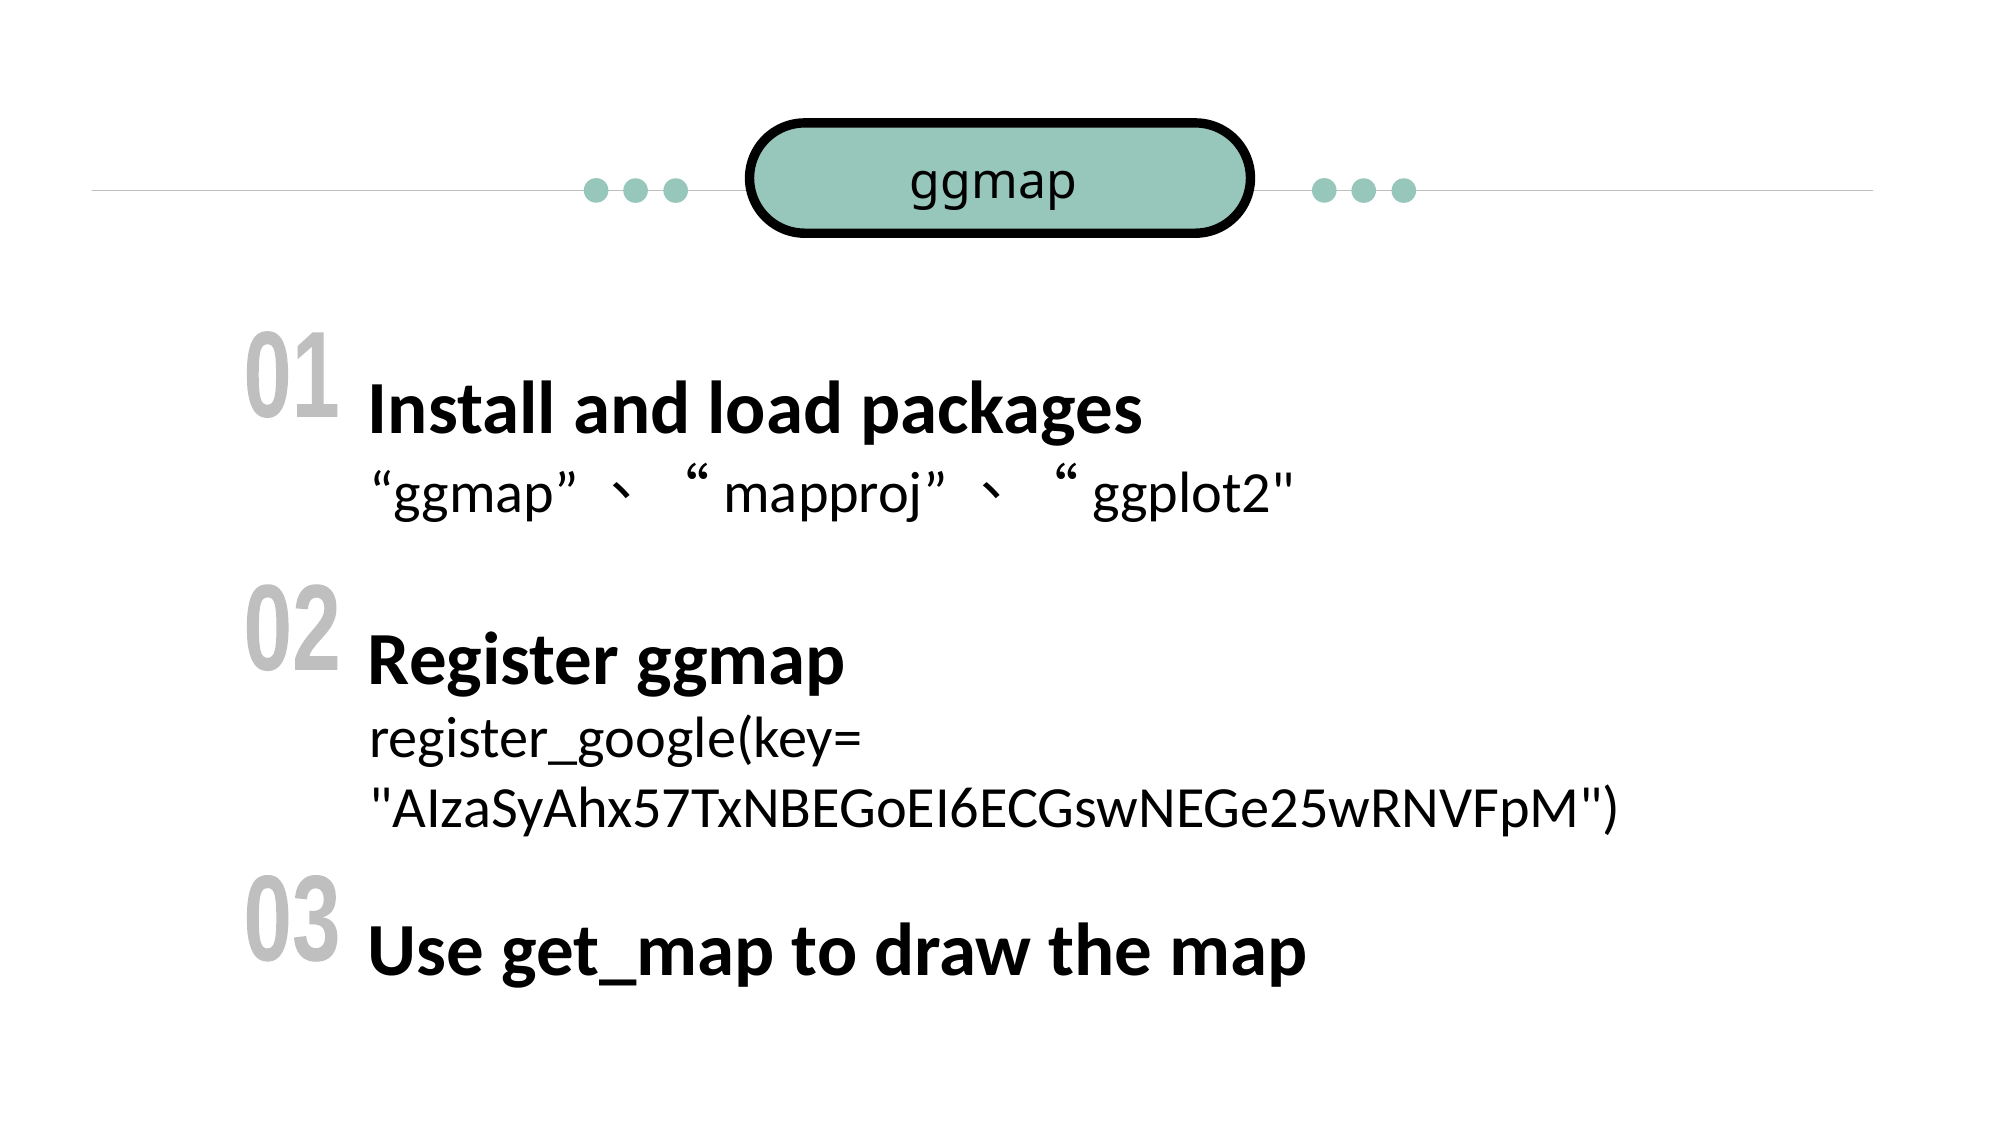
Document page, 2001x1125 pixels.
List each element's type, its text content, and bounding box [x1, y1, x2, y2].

text_box ggmap [748, 121, 1252, 190]
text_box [1311, 178, 1417, 203]
text_box register_google(key= "AIzaSyAhx57TxNBEGoEI6ECGswNEGe25wRNVFpM") [354, 692, 1875, 847]
text_box “ggmap”、“mapproj”、“ggplot2" [354, 446, 1875, 532]
text_box Use get_map to draw the map [353, 847, 1352, 998]
text_box Register ggmap [353, 556, 1392, 707]
text_box Install and load packages [353, 306, 1224, 456]
text_box ggmap [750, 191, 1250, 235]
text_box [583, 178, 688, 203]
